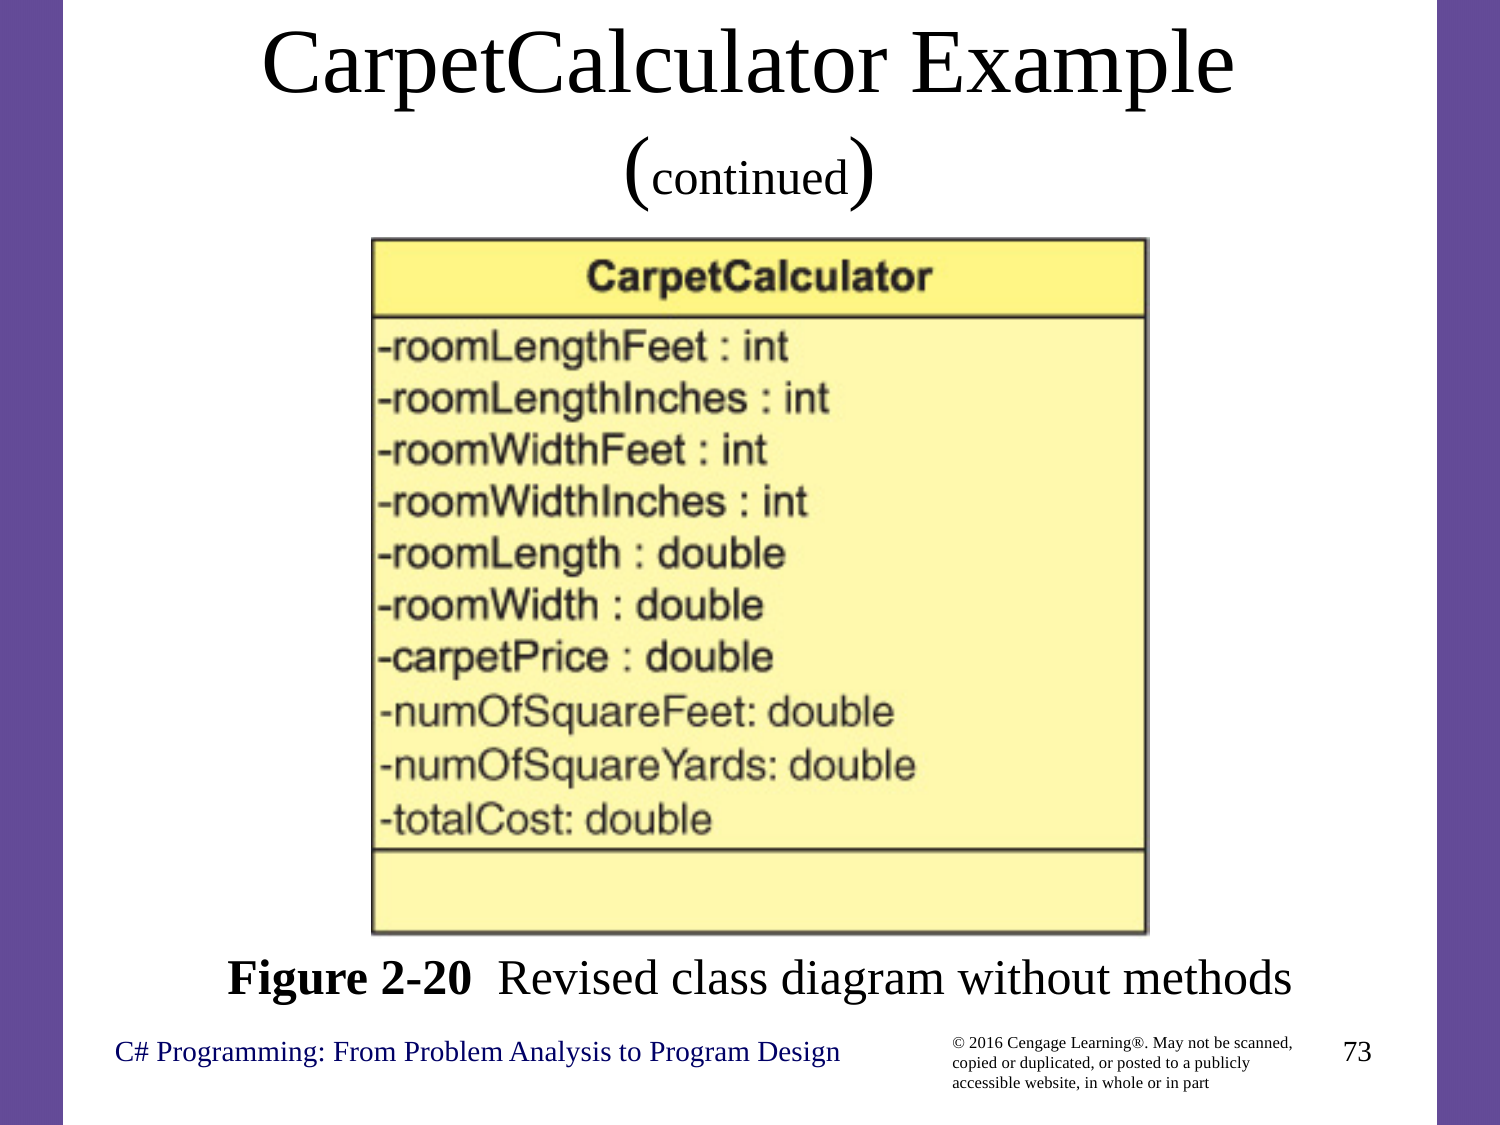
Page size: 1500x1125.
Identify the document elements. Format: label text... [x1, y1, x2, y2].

picture [0, 0, 63, 1125]
title CarpetCalculator Example (continued) [112, 24, 1388, 188]
picture [371, 237, 1151, 939]
picture [1437, 0, 1500, 1125]
text_box Figure 2-20 Revised class diagram without methods [212, 937, 1309, 1013]
slide_number 73 [1074, 1024, 1388, 1101]
footer C# Programming: From Problem Analysis to Program Design [99, 1024, 988, 1101]
